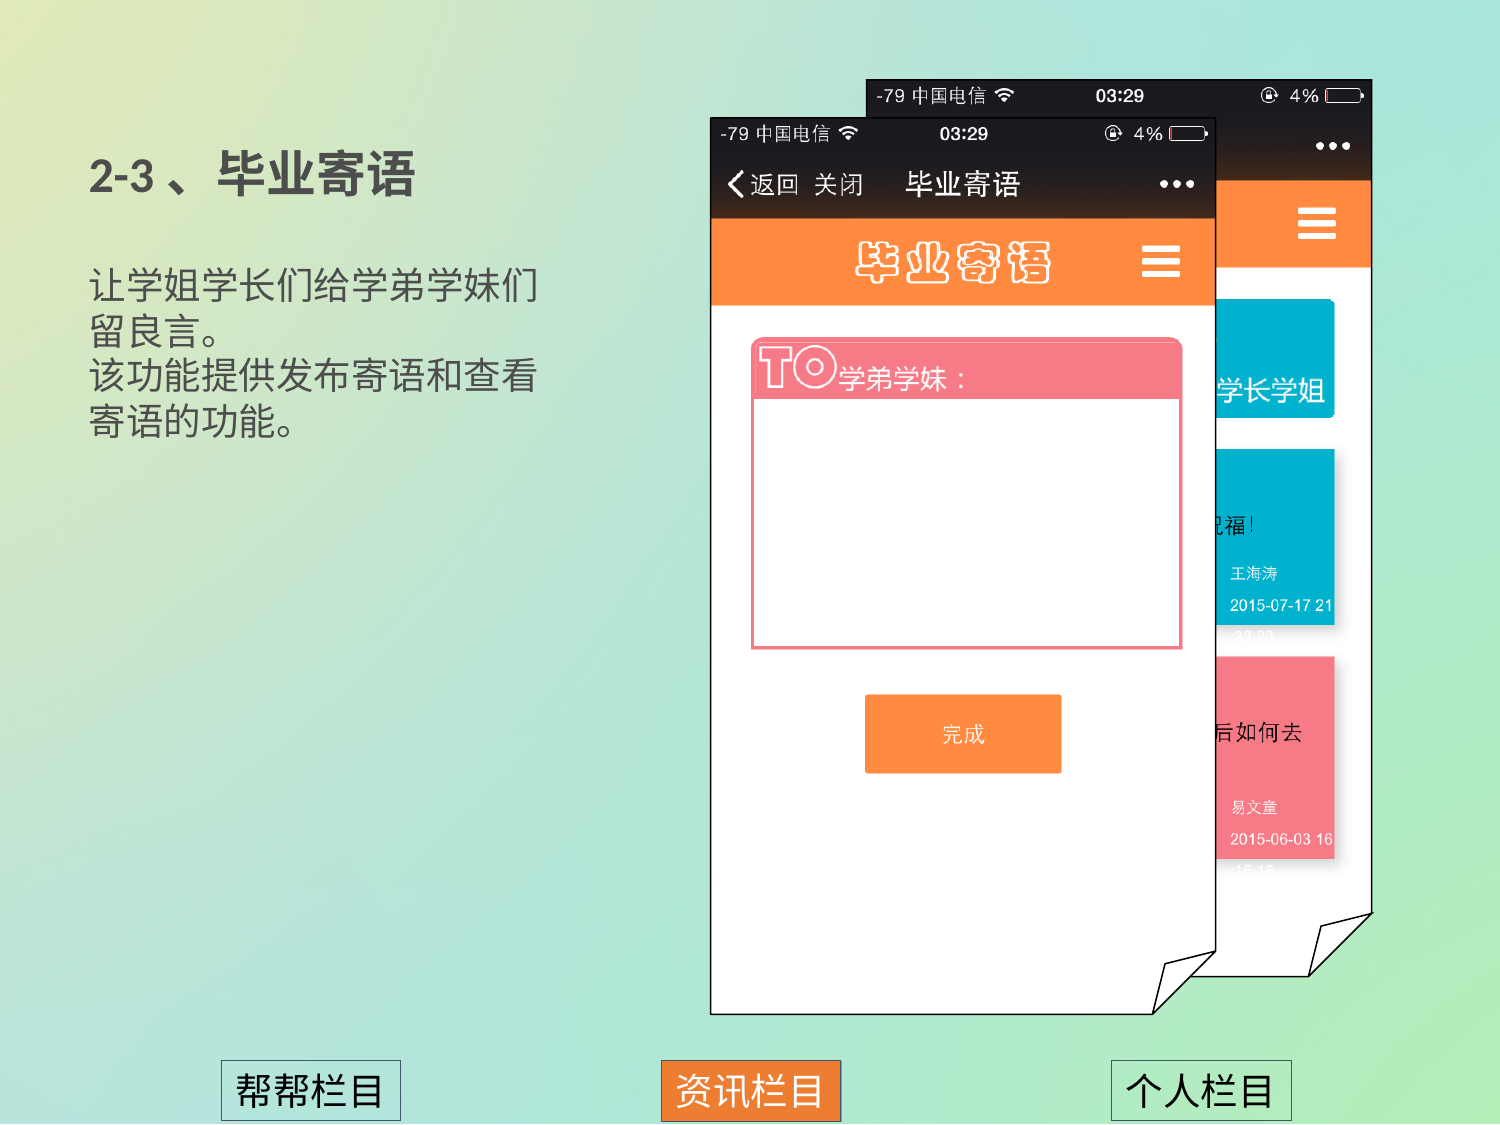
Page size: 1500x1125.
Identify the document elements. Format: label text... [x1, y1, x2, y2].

text_box 个人栏目 [1111, 1060, 1291, 1121]
text_box 资讯栏目 [660, 1060, 841, 1122]
picture [0, 0, 1500, 1124]
text_box 帮帮栏目 [220, 1060, 401, 1121]
text_box [866, 79, 1372, 977]
text_box 2-3、毕业寄语 让学姐学长们给学弟学妹们留良言。 该功能提供发布寄语和查看寄语的功能。 [73, 135, 574, 450]
text_box [710, 117, 1216, 1015]
